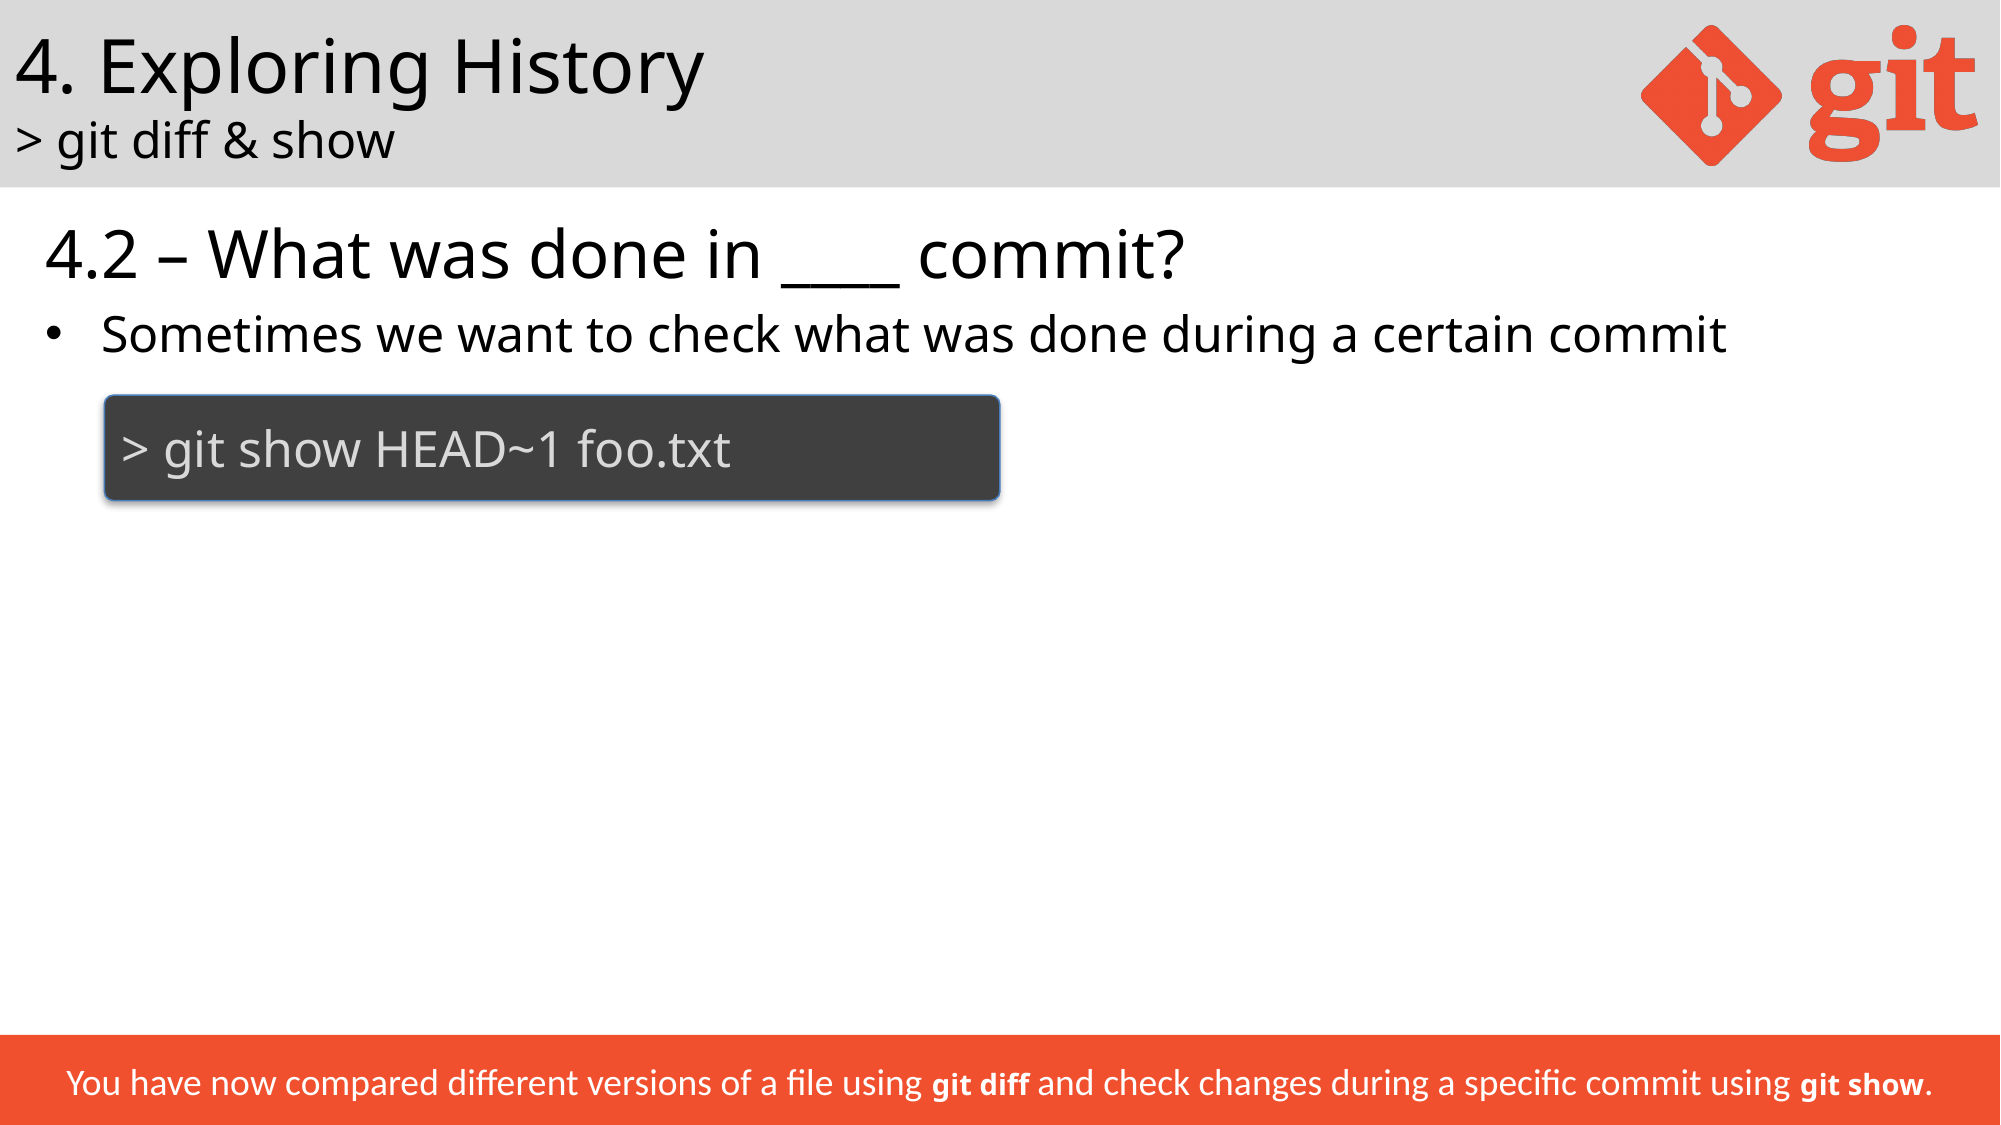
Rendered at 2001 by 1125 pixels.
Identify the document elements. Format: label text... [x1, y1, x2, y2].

list 4.2 – What was done in ____ commit? Sometimes we want to check what was done during a certain commit [30, 204, 1969, 1034]
picture [1641, 25, 1979, 167]
title 4. Exploring History > git diff & show [0, 0, 2000, 188]
text_box > git show HEAD~1 foo.txt [103, 394, 1001, 502]
text_box You have now compared different versions of a file using git diff and check changes during a specific commit using git show. [0, 1034, 2000, 1125]
